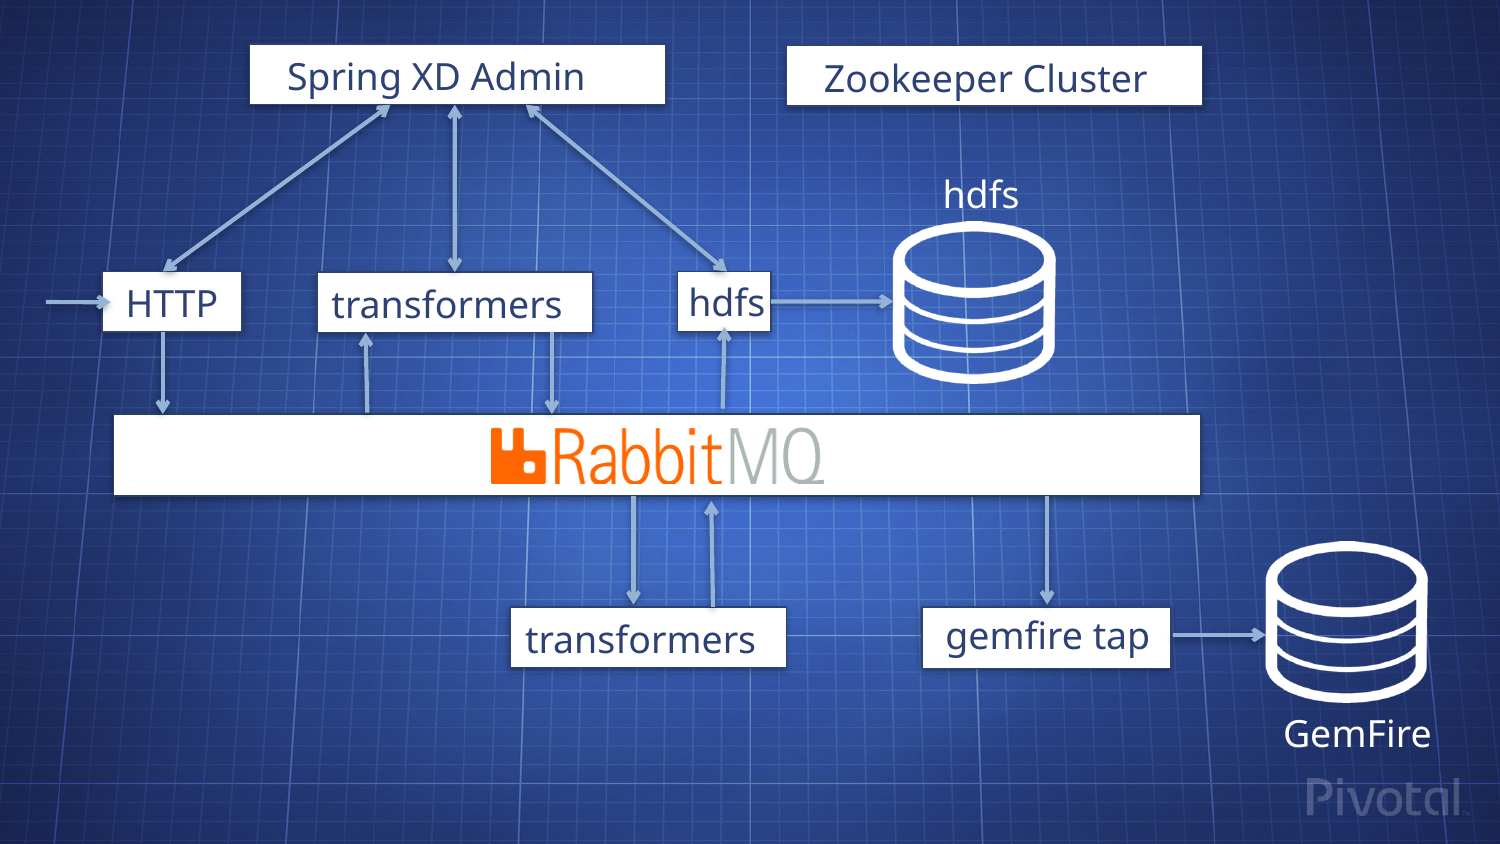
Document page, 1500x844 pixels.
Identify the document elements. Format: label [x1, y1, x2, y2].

text_box [667, 271, 787, 333]
text_box [525, 104, 728, 272]
text_box [786, 45, 1203, 108]
picture [0, 0, 1500, 844]
text_box [316, 271, 594, 335]
text_box [509, 606, 787, 670]
text_box [921, 604, 1173, 669]
text_box [249, 43, 667, 107]
text_box [162, 104, 391, 272]
